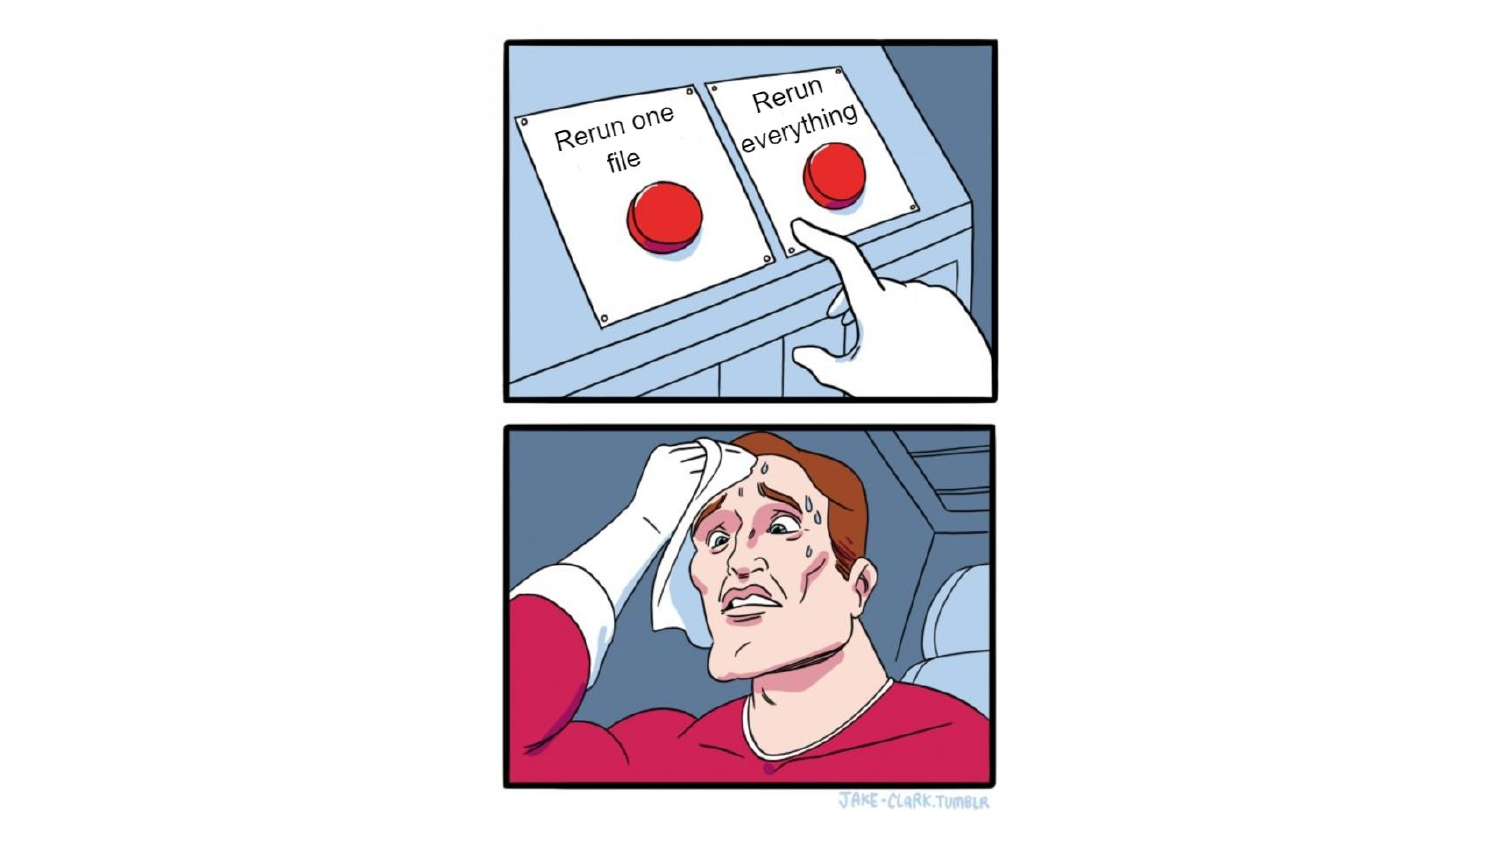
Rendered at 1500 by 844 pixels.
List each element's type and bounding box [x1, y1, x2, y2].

picture [487, 24, 1013, 819]
